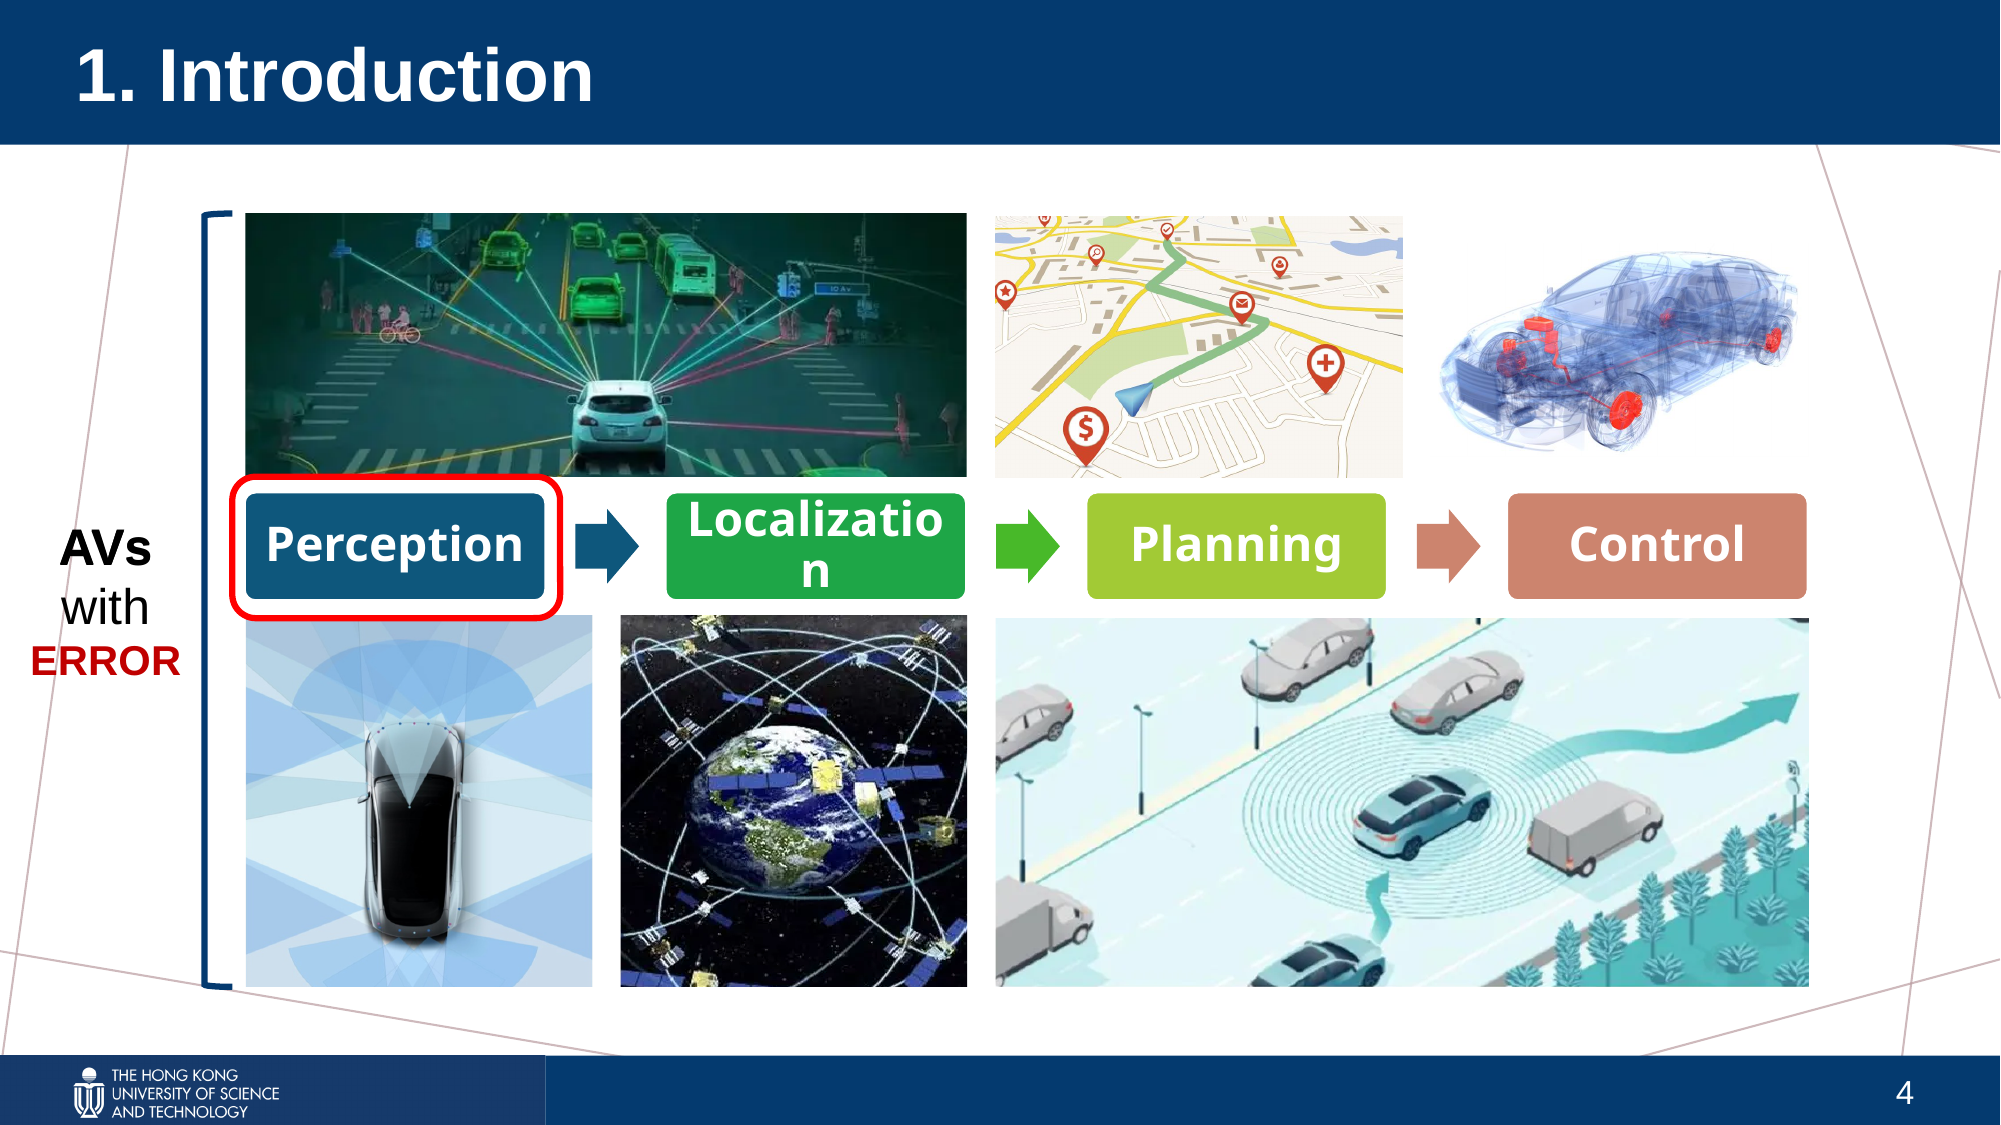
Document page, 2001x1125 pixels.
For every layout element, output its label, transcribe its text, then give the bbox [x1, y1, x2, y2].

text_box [245, 213, 1809, 480]
text_box Planning [1085, 491, 1388, 602]
picture [0, 1055, 546, 1125]
text_box [575, 508, 640, 584]
text_box Control [1506, 491, 1809, 602]
text_box AVs [33, 507, 178, 583]
text_box AVs with ERROR [15, 506, 196, 692]
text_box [245, 615, 1809, 987]
text_box [203, 213, 233, 988]
text_box Localization [664, 491, 968, 602]
text_box [546, 1055, 2000, 1125]
text_box 1. Introduction [0, 0, 2000, 146]
text_box [996, 508, 1060, 584]
text_box 4 [1881, 1063, 1930, 1119]
text_box [1416, 508, 1481, 584]
text_box [231, 478, 562, 617]
